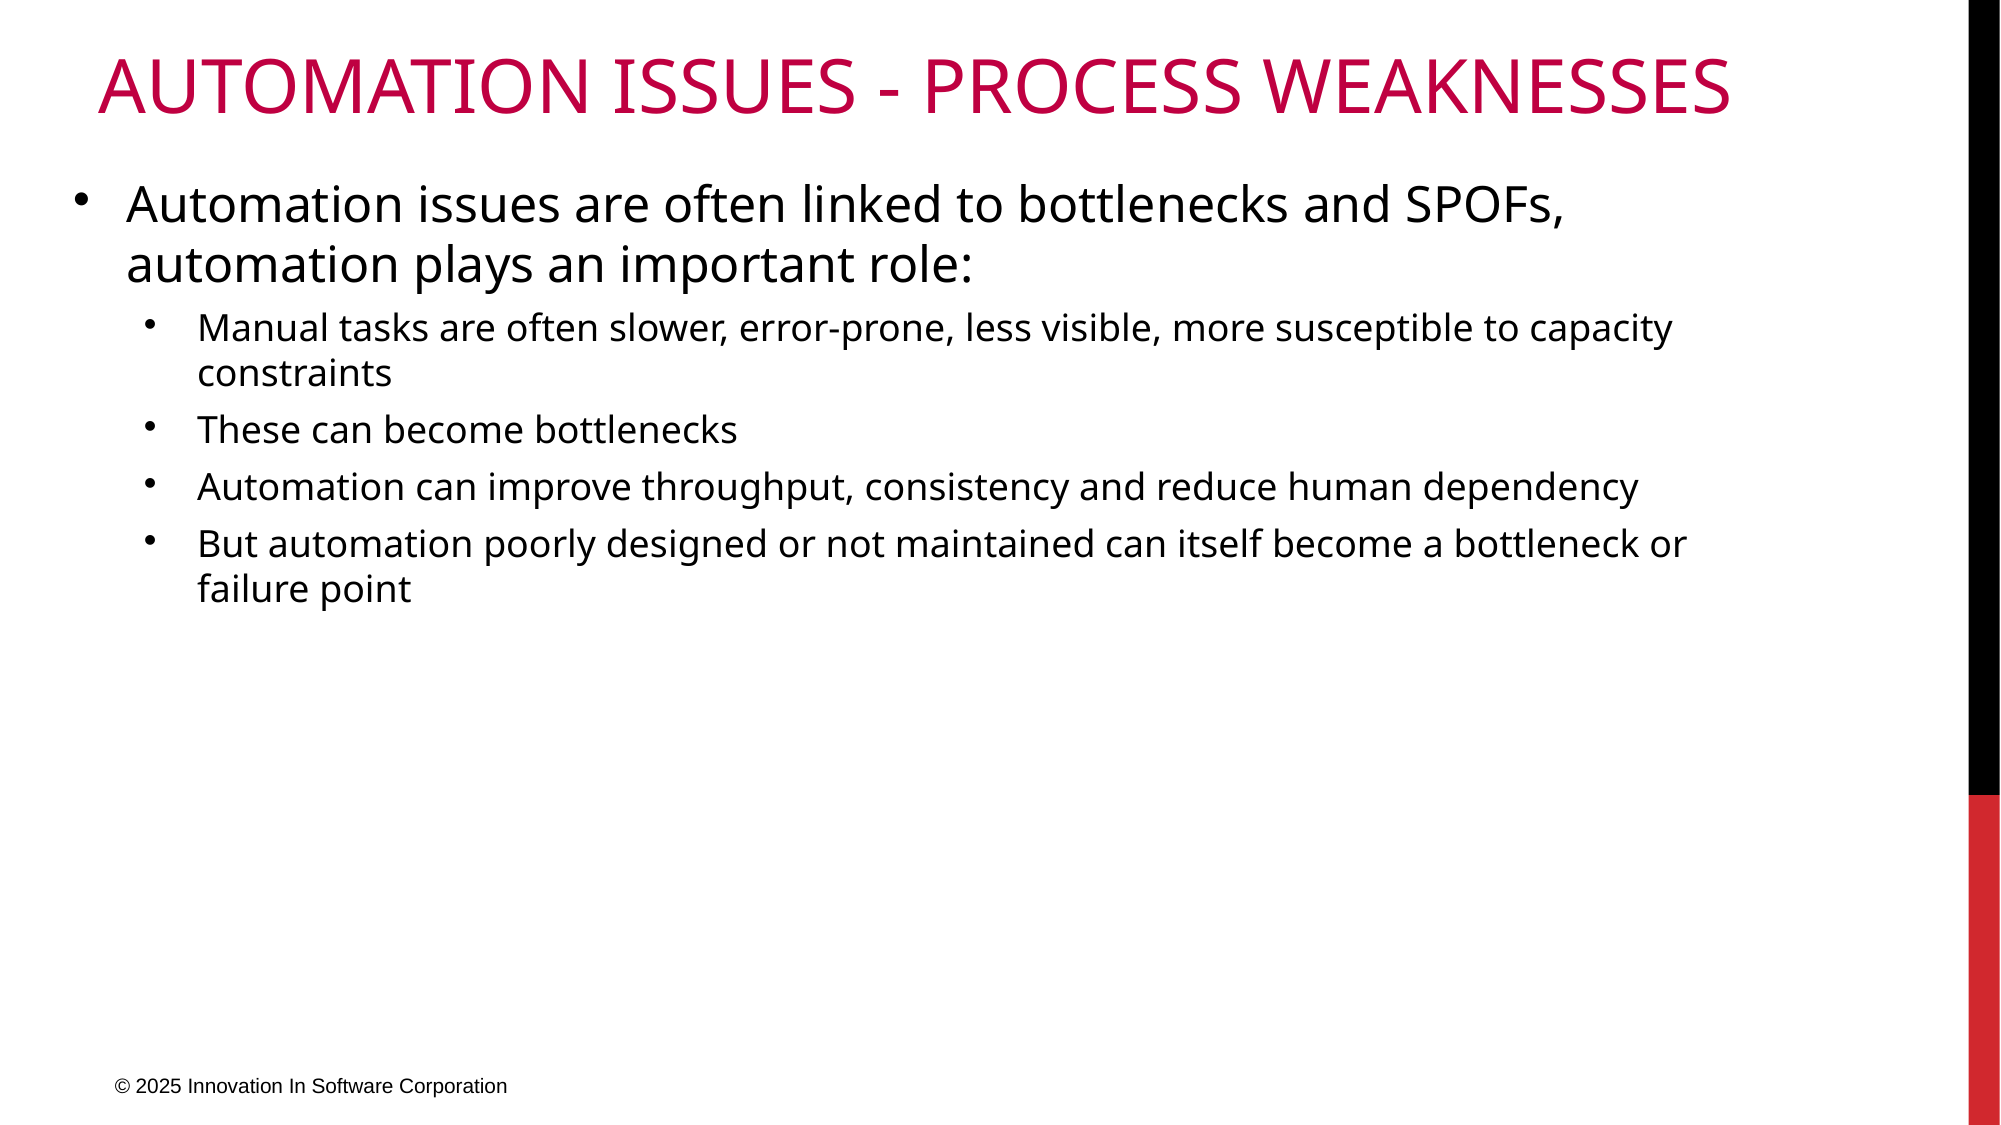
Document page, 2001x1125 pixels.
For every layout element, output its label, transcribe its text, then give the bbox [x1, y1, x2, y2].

footer © 2025 Innovation In Software Corporation [99, 1065, 850, 1112]
list Automation issues are often linked to bottlenecks and SPOFs, automation plays an important role: Manual tasks are often slower, error-prone, less visible, more susceptible to capacity constraints These can become bottlenecks Automation can improve throughput, consistency and reduce human dependency But automation poorly designed or not maintained can itself become a bottleneck or failure point [55, 172, 1752, 990]
title Automation issues - process weaknesses [98, 0, 1870, 186]
